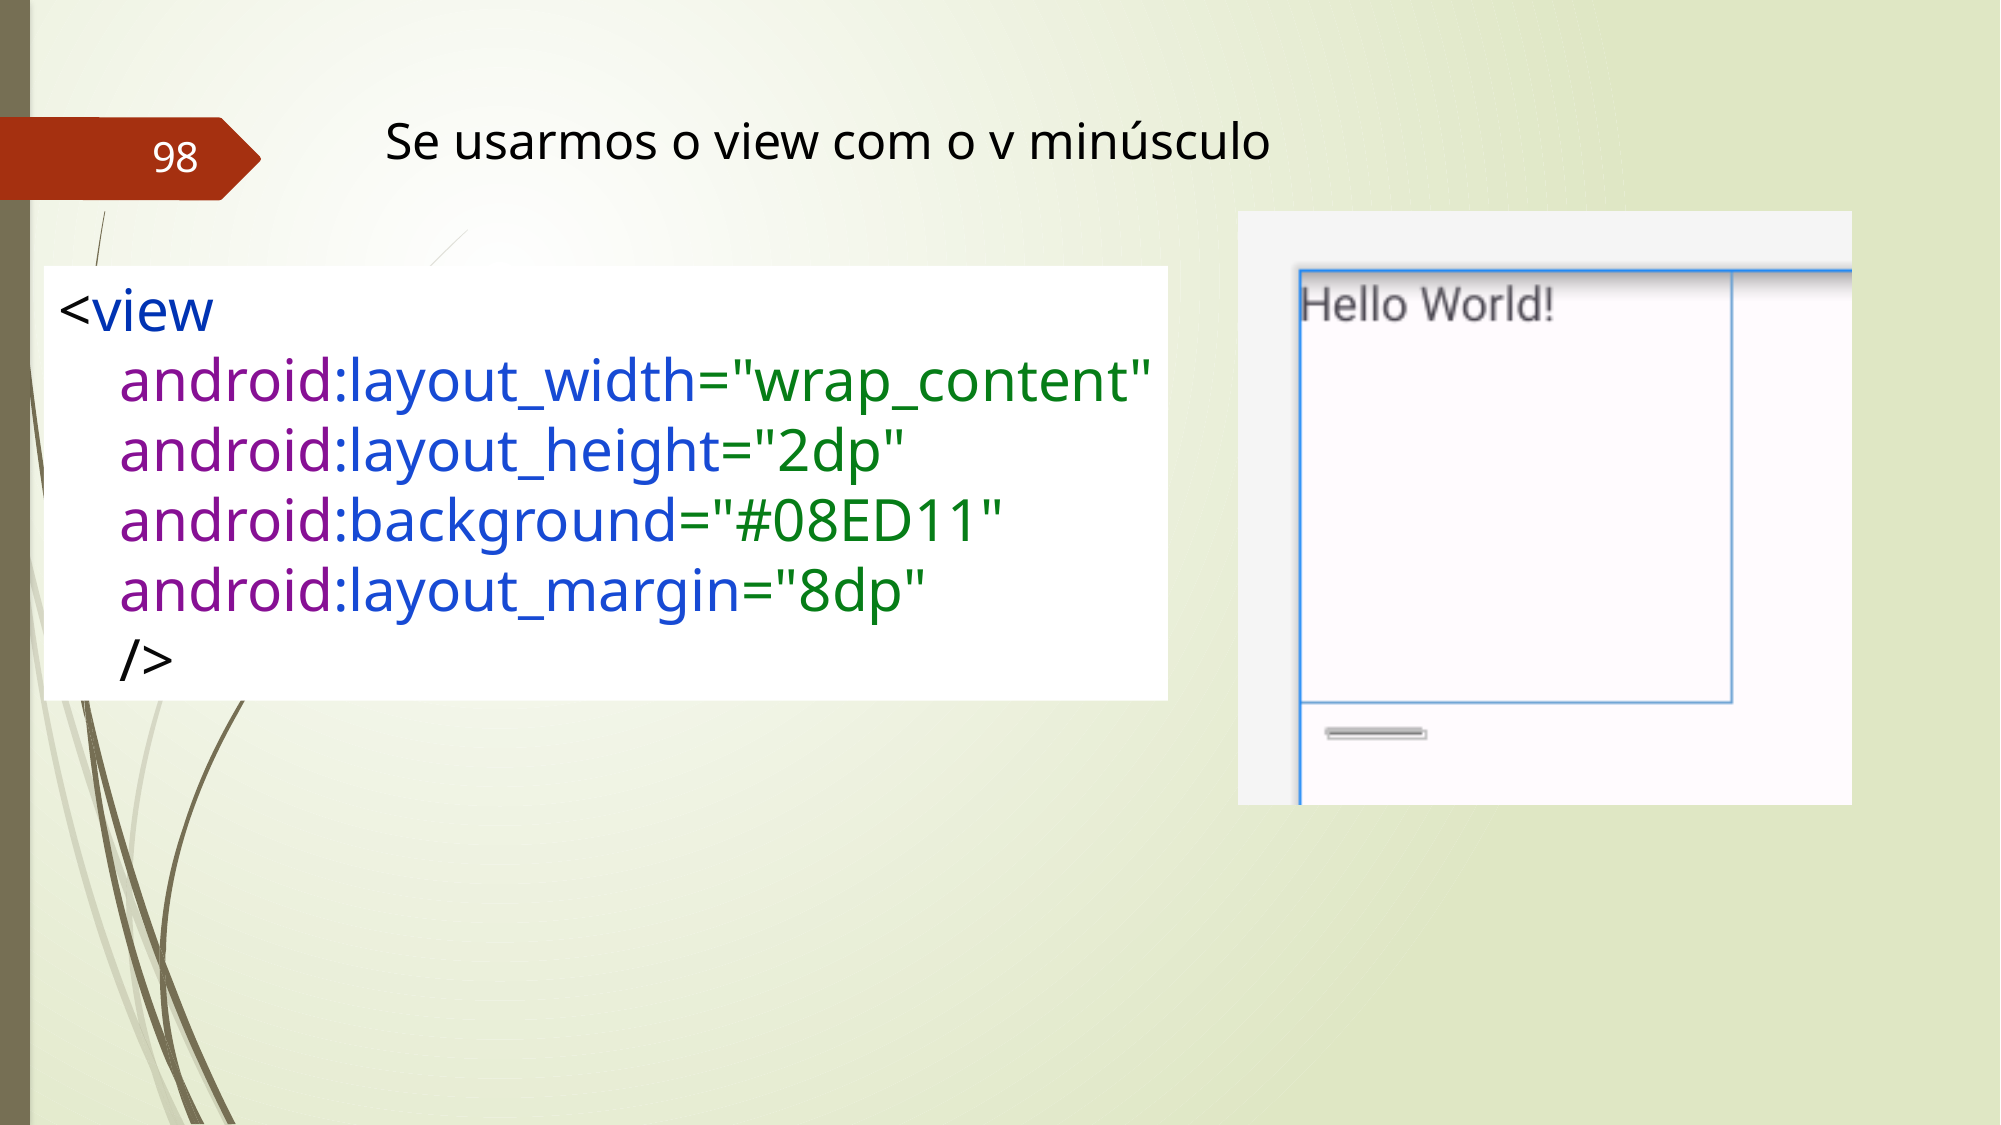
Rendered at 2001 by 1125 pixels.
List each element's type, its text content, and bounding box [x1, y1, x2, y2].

text_box Se usarmos o view com o v minúsculo [370, 101, 1739, 177]
picture [1238, 211, 1852, 805]
slide_number 98 [87, 129, 216, 190]
text_box <view android:layout_width="wrap_content" android:layout_height="2dp" android:background="#08ED11" android:layout_margin="8dp" /> [43, 265, 1168, 701]
